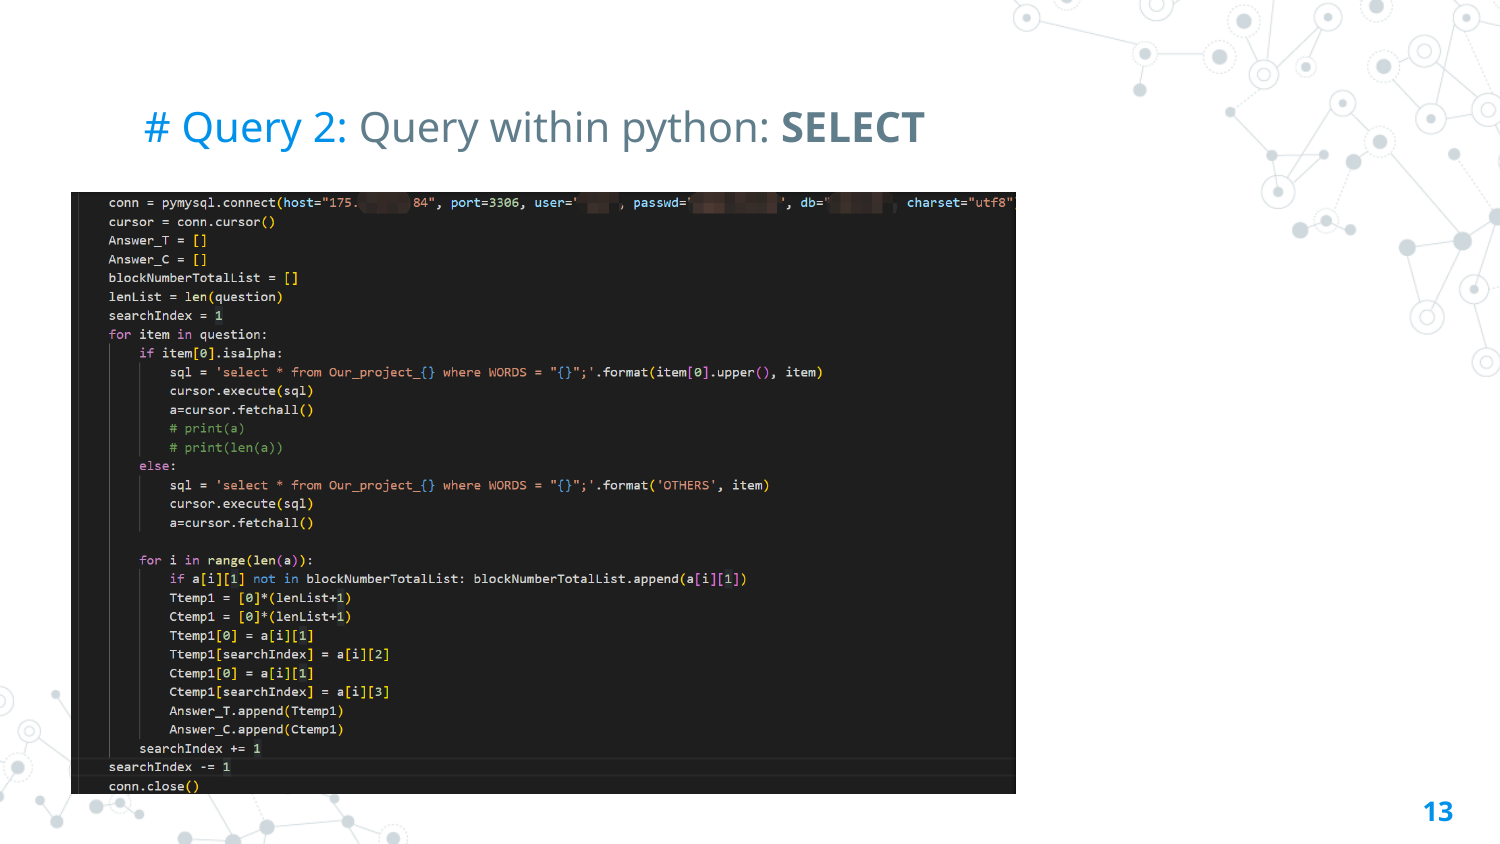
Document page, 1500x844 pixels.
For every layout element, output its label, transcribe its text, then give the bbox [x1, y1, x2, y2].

slide_number 13 [1378, 779, 1469, 844]
picture [0, 0, 1500, 844]
title # Query 2: Query within python: SELECT [128, 50, 1372, 166]
